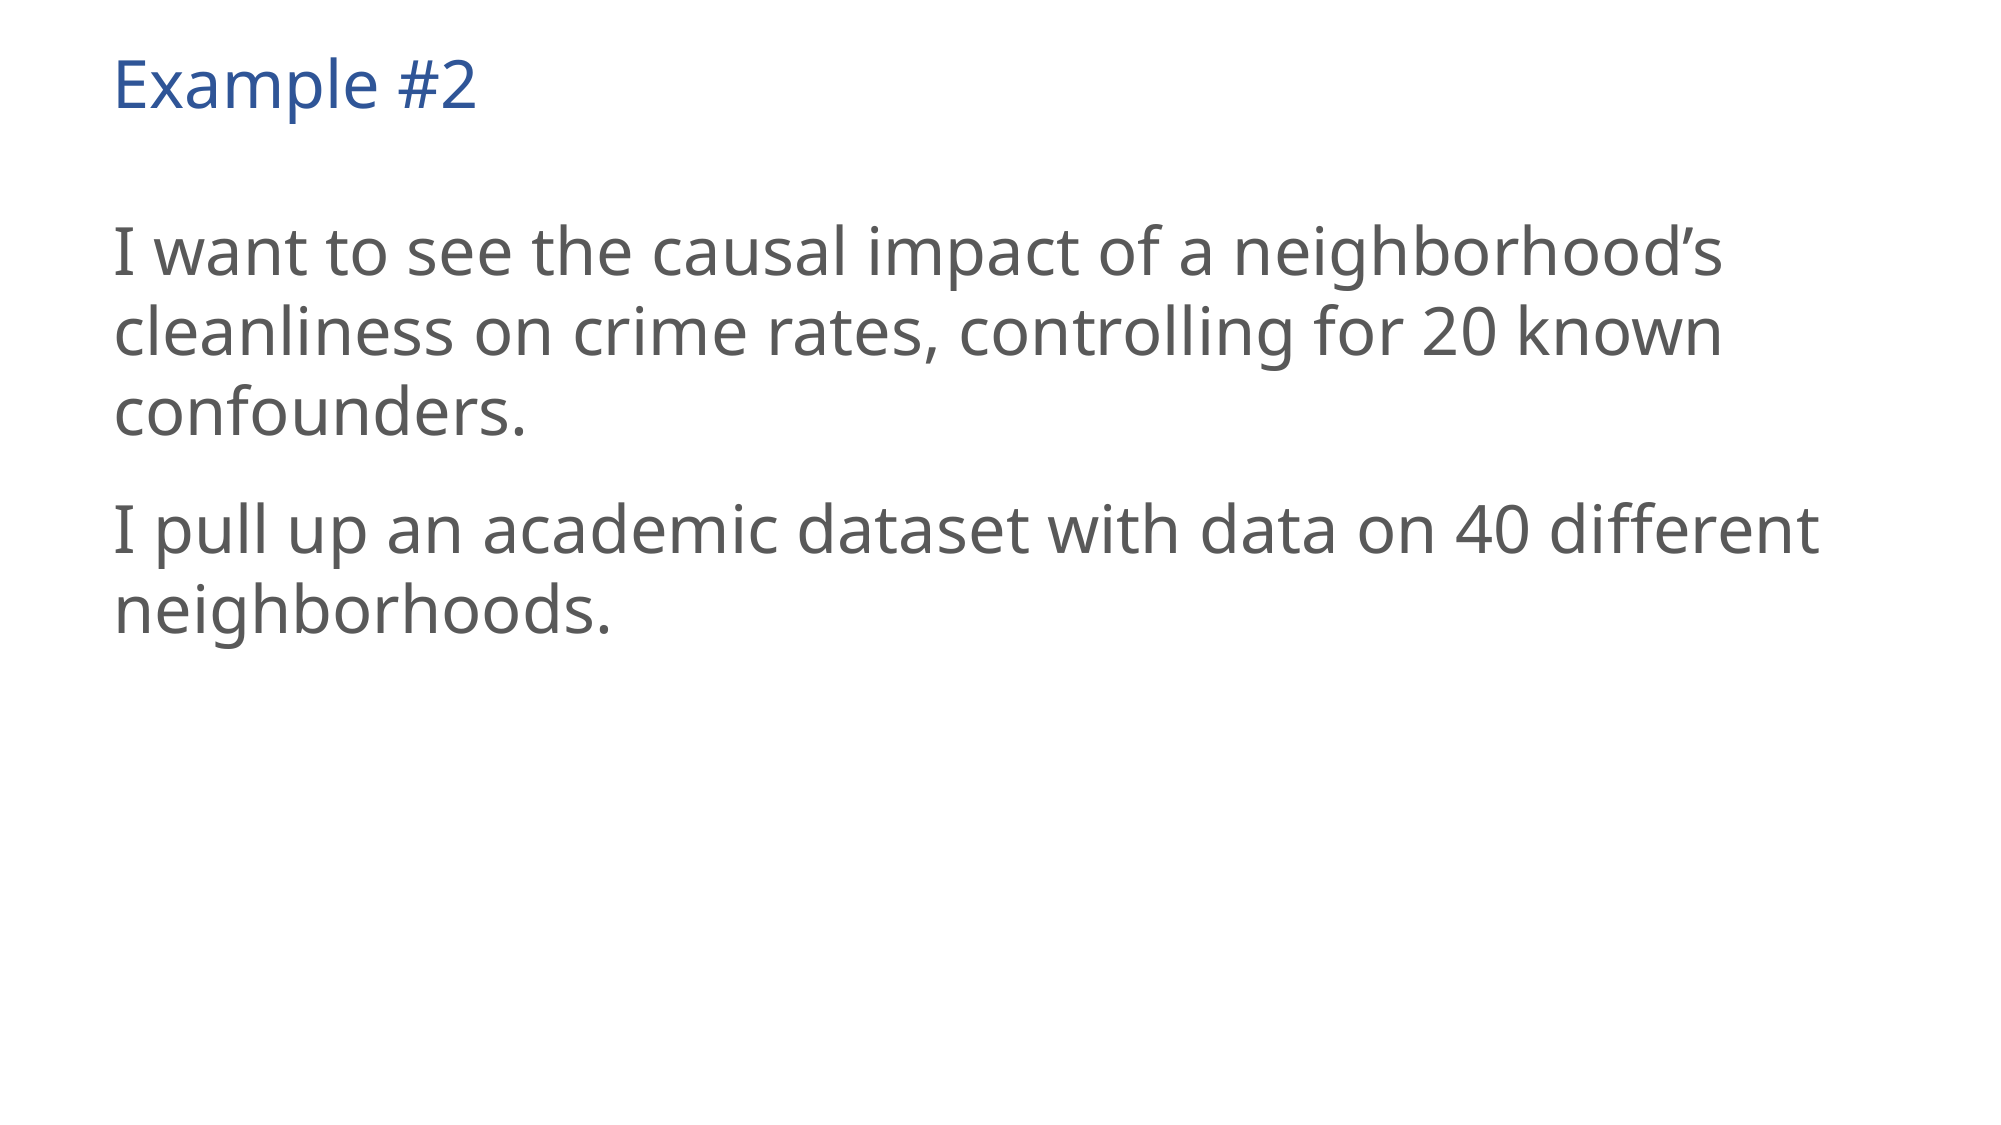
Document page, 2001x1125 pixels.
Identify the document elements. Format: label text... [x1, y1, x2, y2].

list I want to see the causal impact of a neighborhood’s cleanliness on crime rates, controlling for 20 known confounders. I pull up an academic dataset with data on 40 different neighborhoods. [68, 189, 1932, 1049]
text_box Example #2 [97, 35, 1952, 158]
